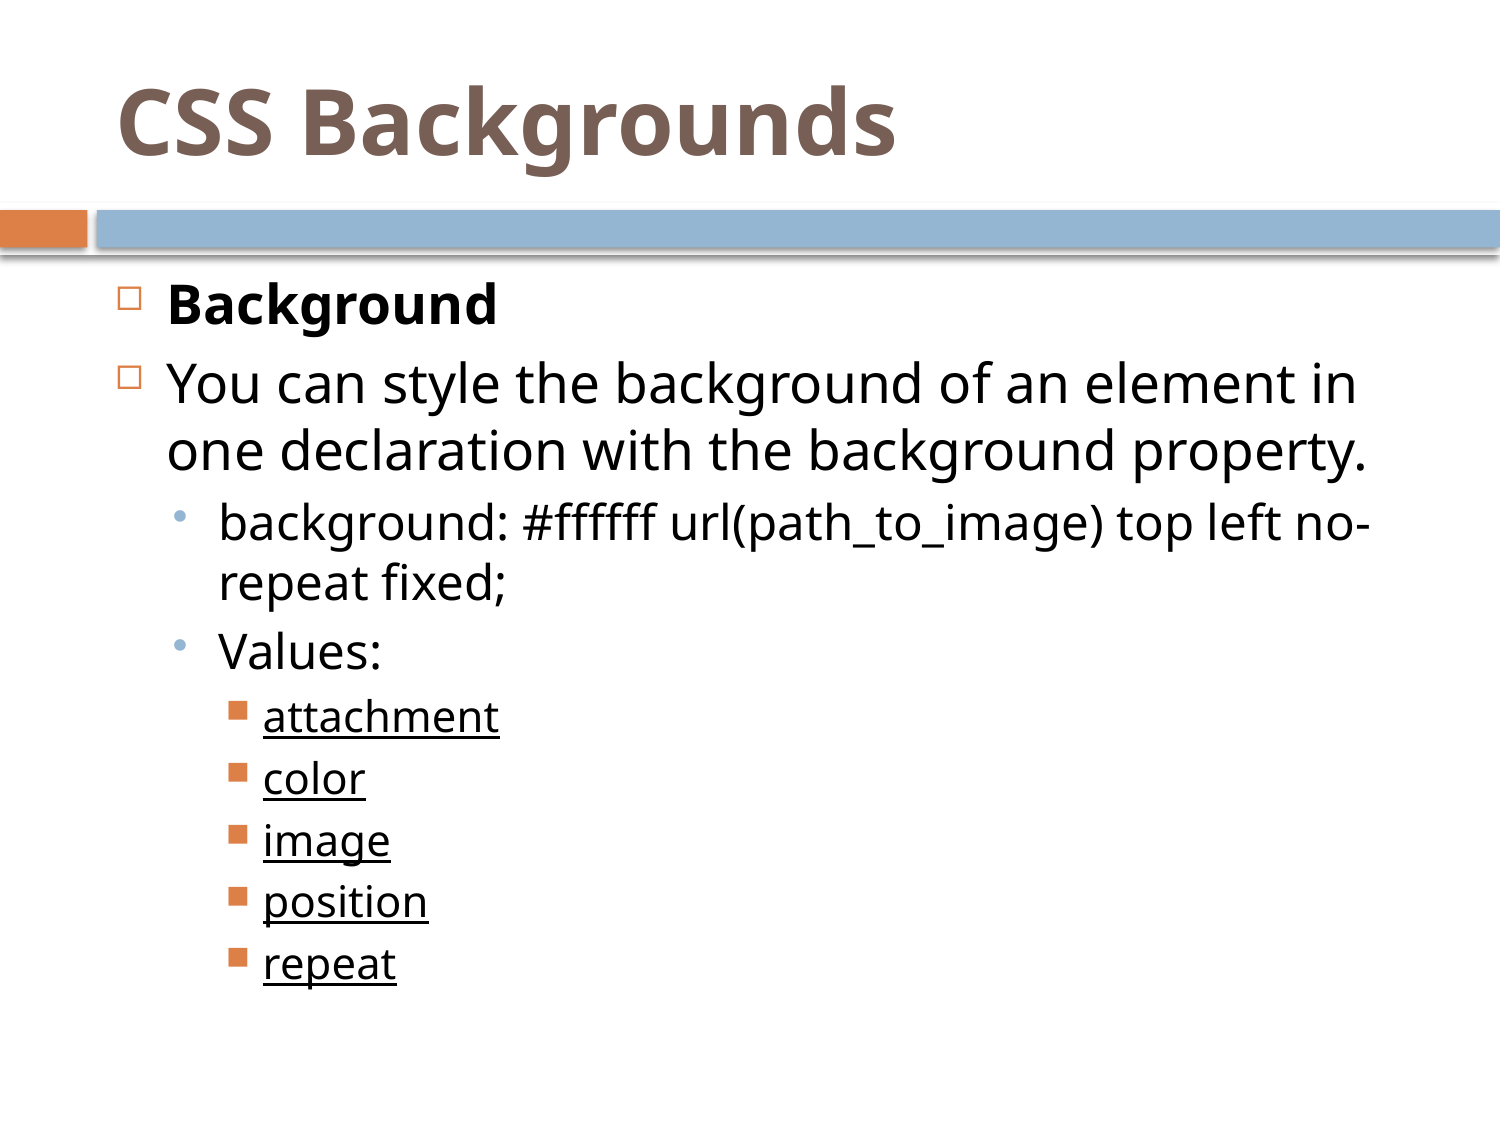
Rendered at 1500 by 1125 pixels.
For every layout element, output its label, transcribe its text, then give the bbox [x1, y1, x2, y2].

title CSS Backgrounds [100, 37, 1438, 200]
list Background You can style the background of an element in one declaration with the background property. background: #ffffff url(path_to_image) top left no-repeat fixed; Values: attachment color image position repeat [100, 262, 1438, 1000]
